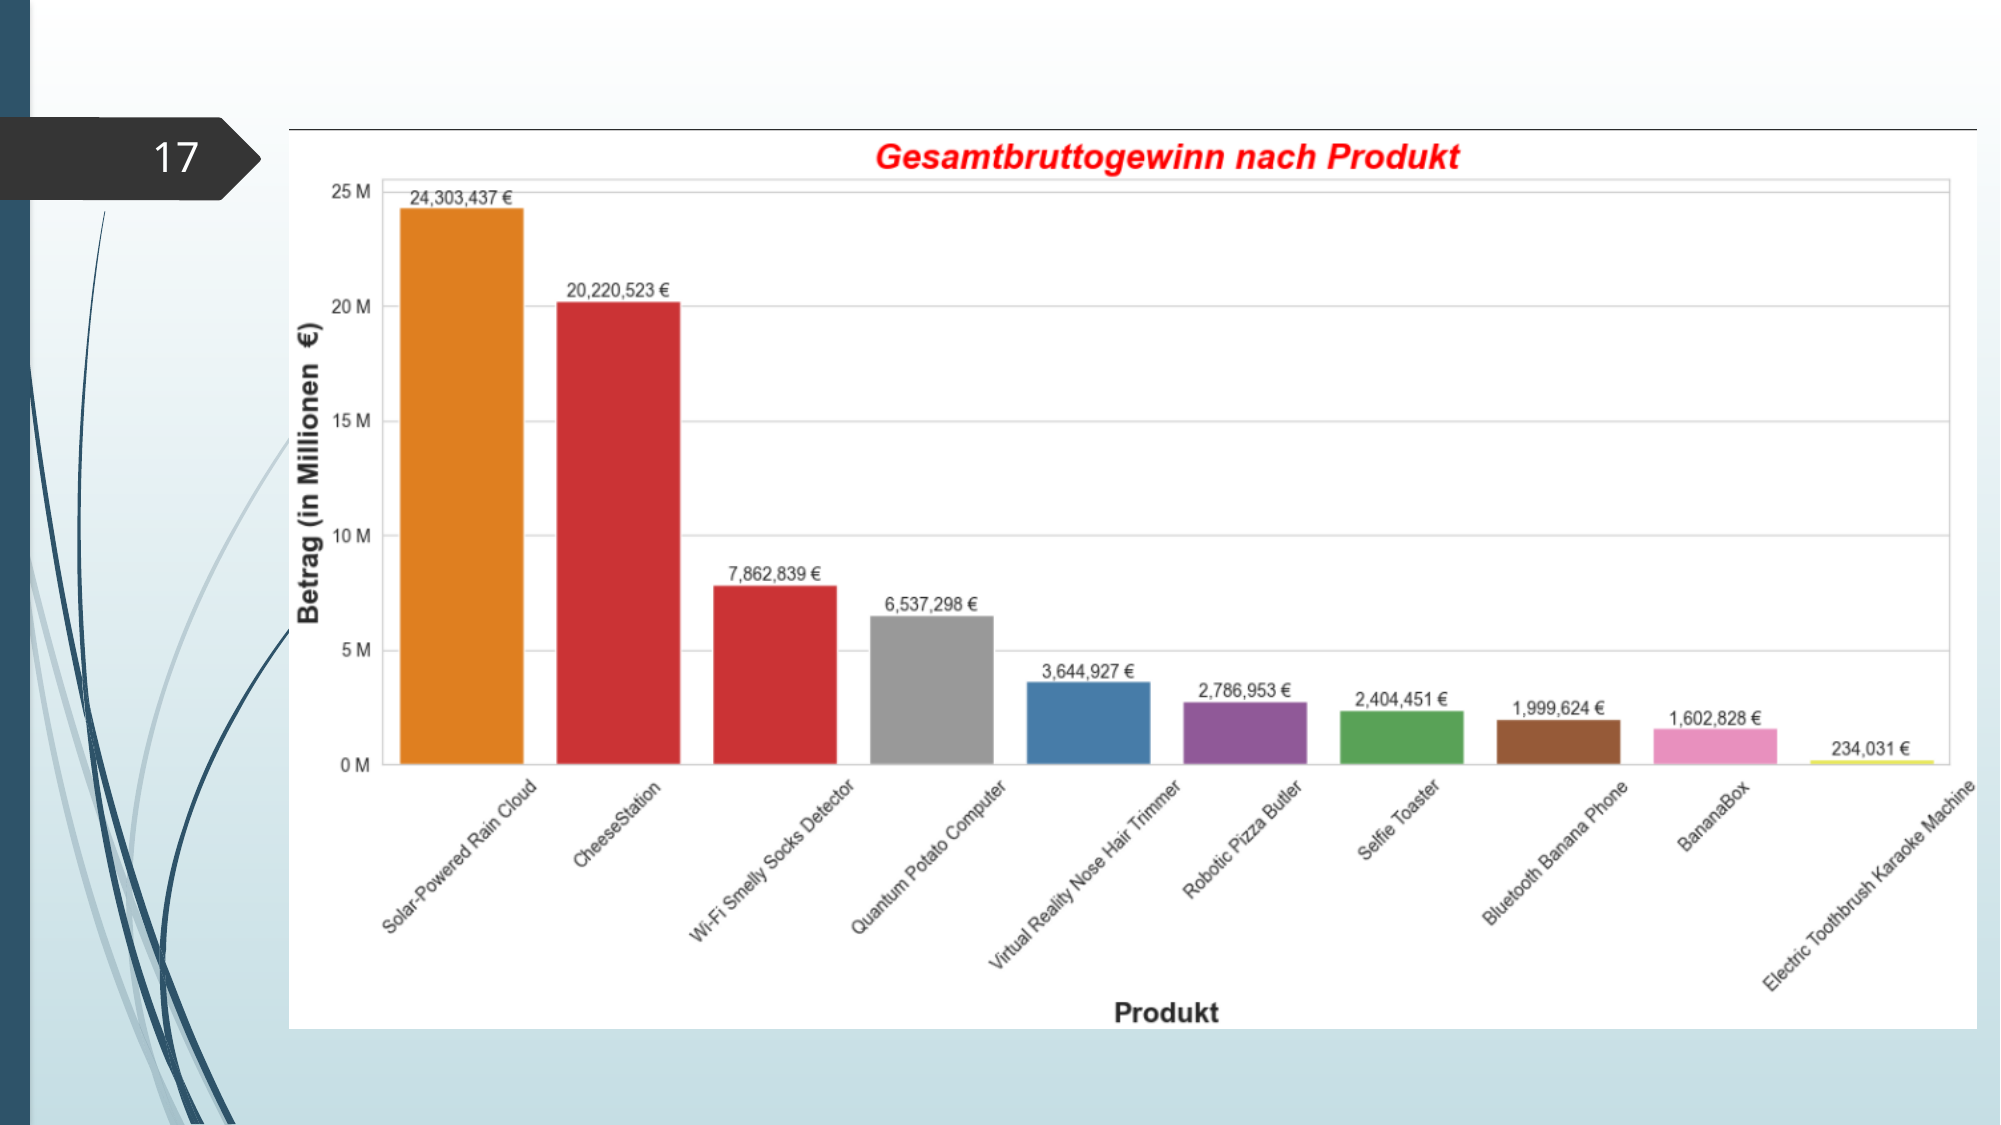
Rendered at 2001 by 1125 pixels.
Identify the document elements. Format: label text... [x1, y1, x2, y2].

slide_number 17 [87, 129, 216, 190]
picture [289, 128, 1977, 1029]
